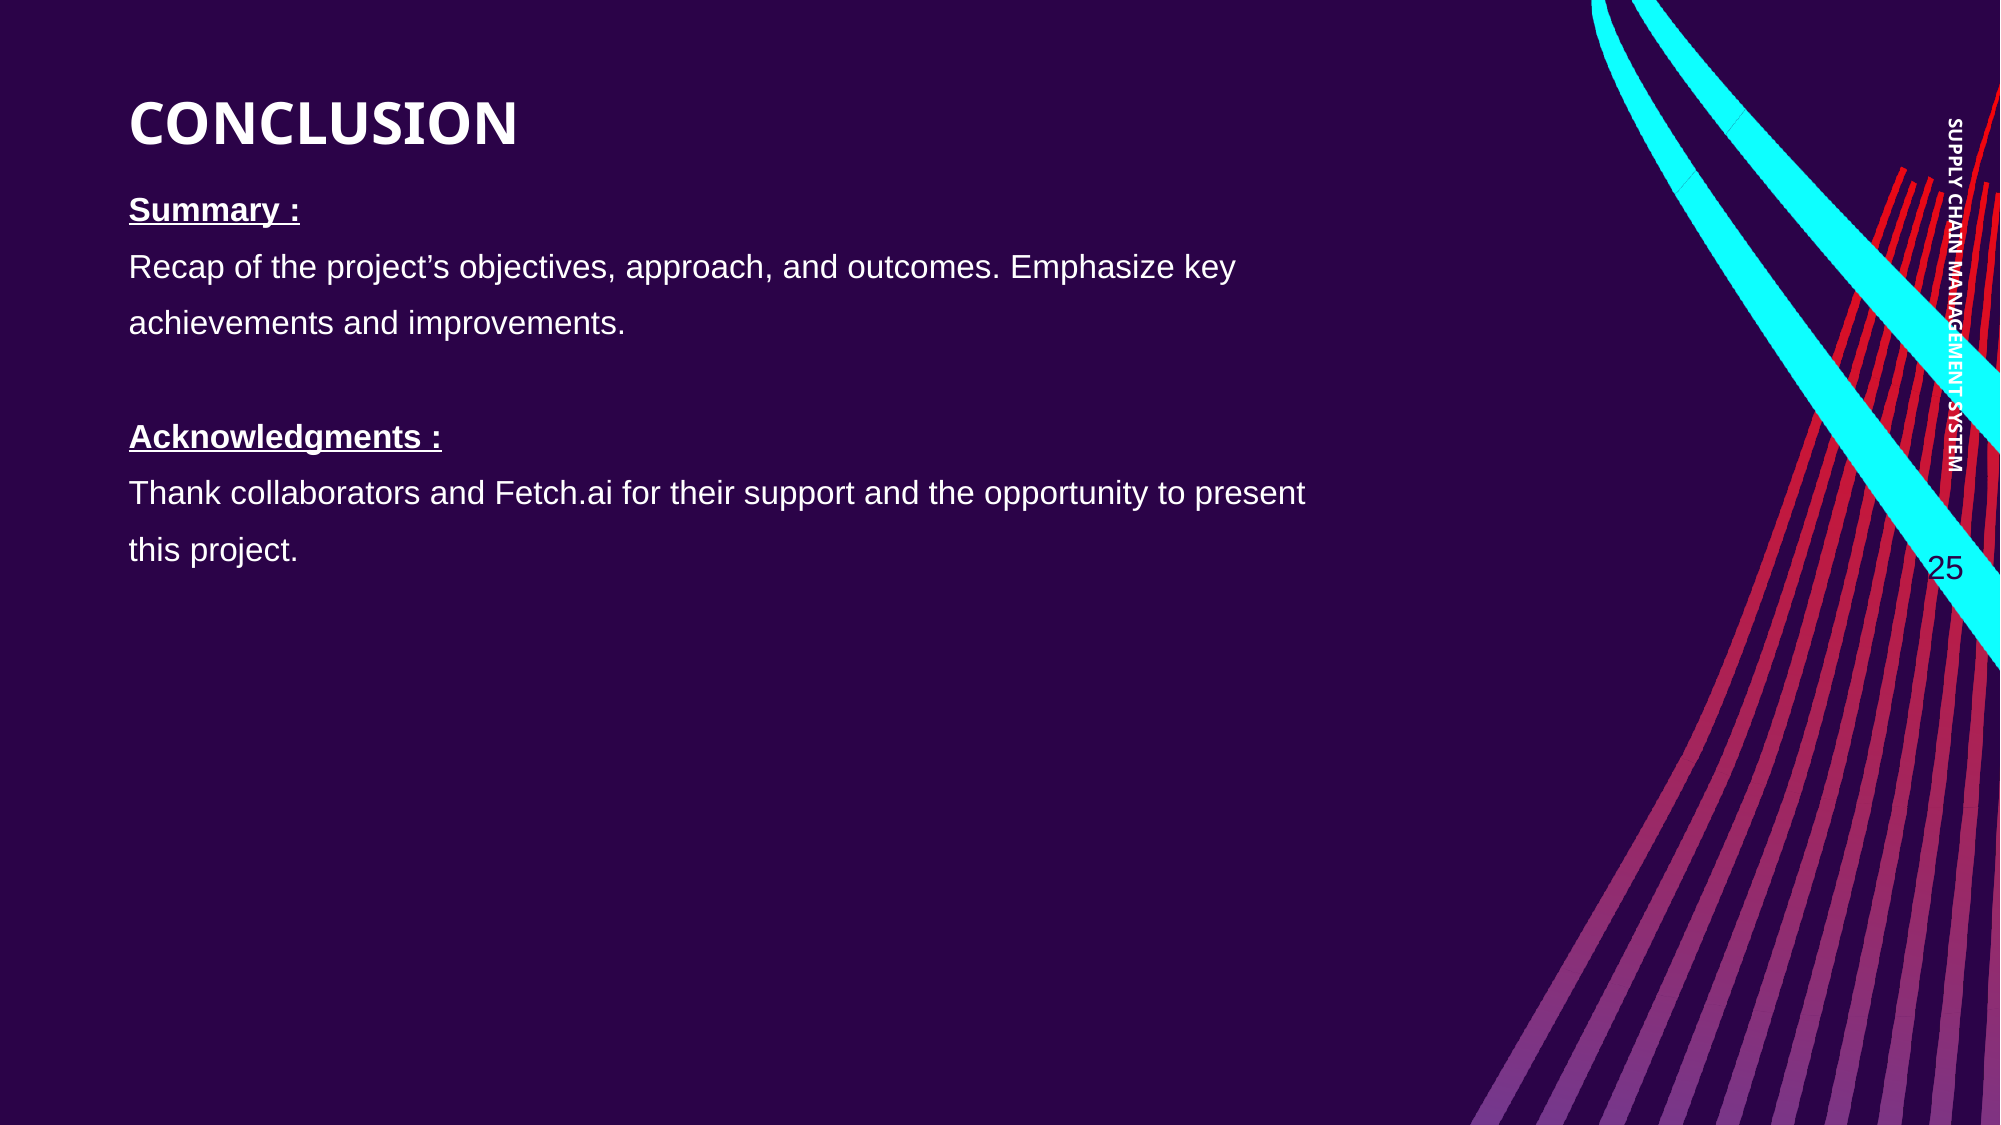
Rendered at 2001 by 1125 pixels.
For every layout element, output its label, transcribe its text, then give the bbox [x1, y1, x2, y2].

picture [0, 0, 2000, 1125]
title CONCLUSION [113, 86, 1250, 200]
slide_number ‹#› [1889, 519, 1980, 615]
list Summary : Recap of the project’s objectives, approach, and outcomes. Emphasize key achievements and improvements. Acknowledgments : Thank collaborators and Fetch.ai for their support and the opportunity to present this project. [113, 185, 1370, 1017]
footer SUPPLY CHAIN MANAGEMENT SYSTEM [1926, 33, 1987, 489]
